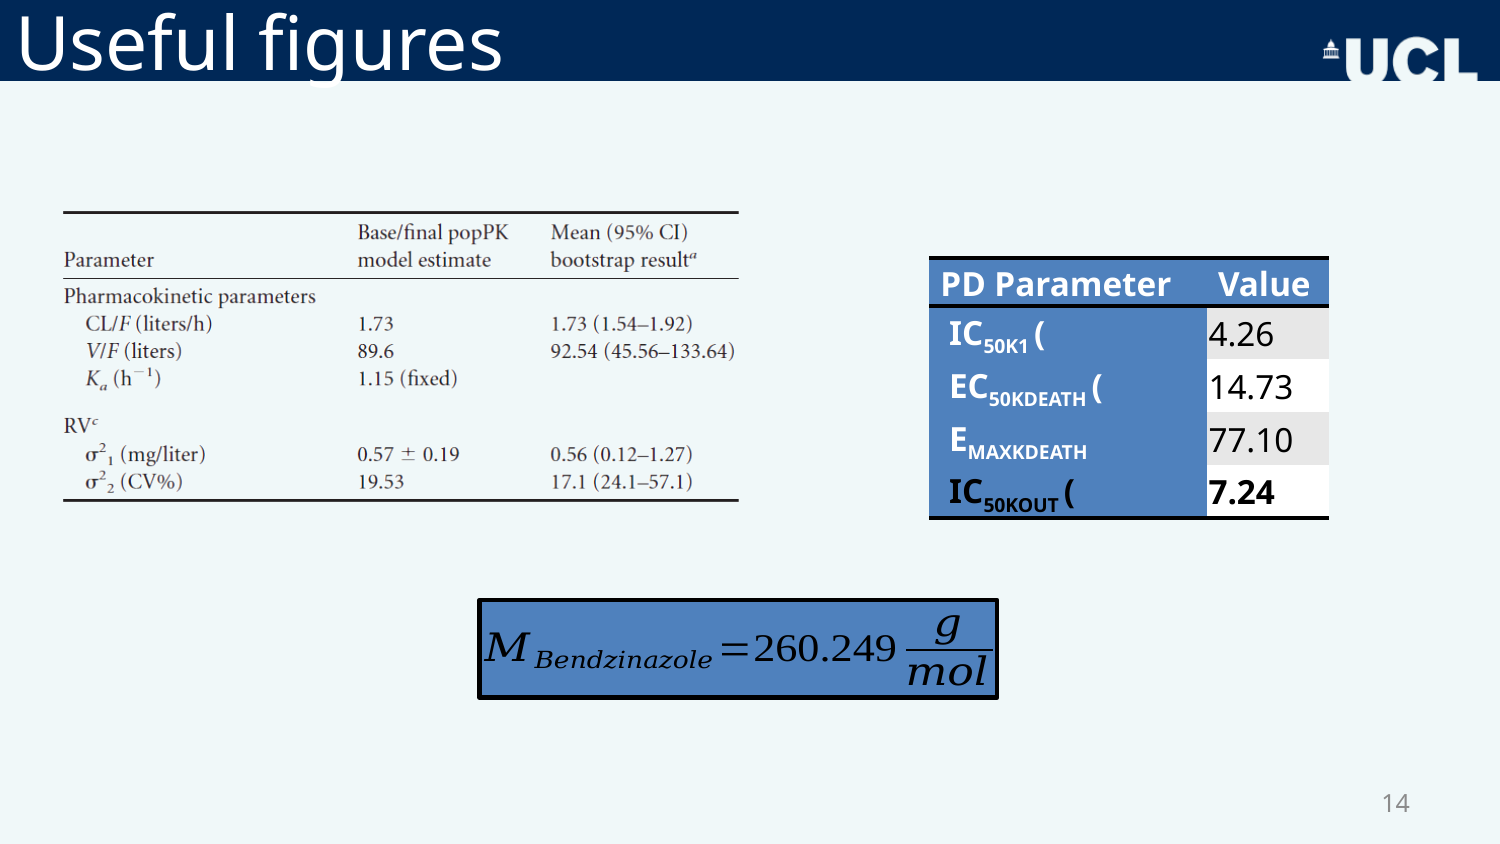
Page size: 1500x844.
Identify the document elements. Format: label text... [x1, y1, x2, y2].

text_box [56, 207, 751, 507]
title Useful figures [0, 0, 1209, 81]
slide_number 14 [1074, 782, 1425, 827]
